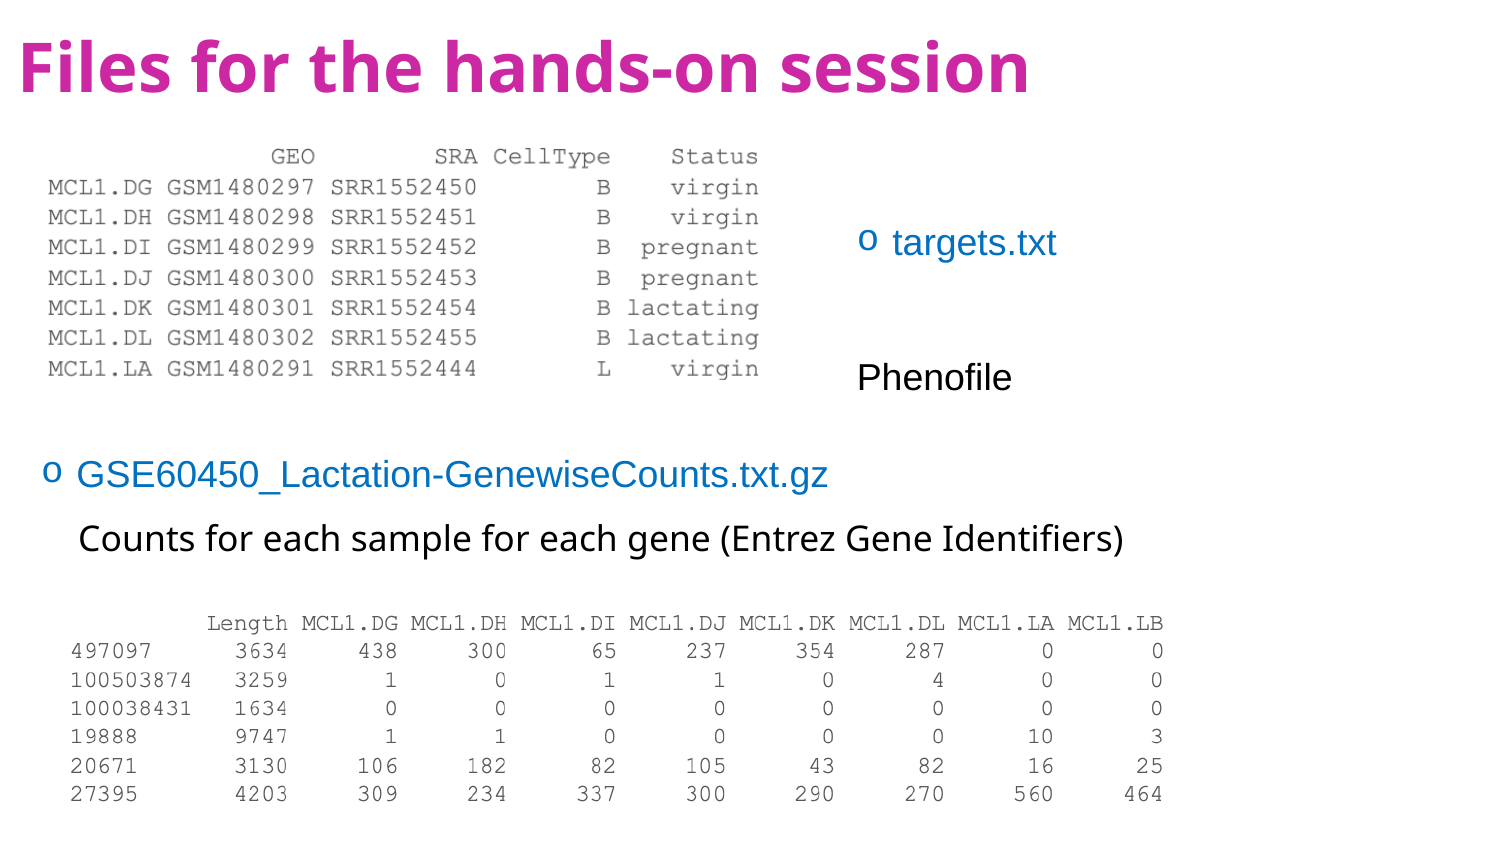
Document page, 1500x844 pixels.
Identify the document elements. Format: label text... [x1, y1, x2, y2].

text_box GSE60450_Lactation-GenewiseCounts.txt.gz Counts for each sample for each gene (Entrez Gene Identifiers) [29, 421, 1374, 556]
text_box targets.txt Phenofile [845, 189, 1141, 330]
picture [17, 141, 830, 380]
text_box Files for the hands-on session [17, 32, 1451, 154]
picture [63, 603, 1197, 812]
